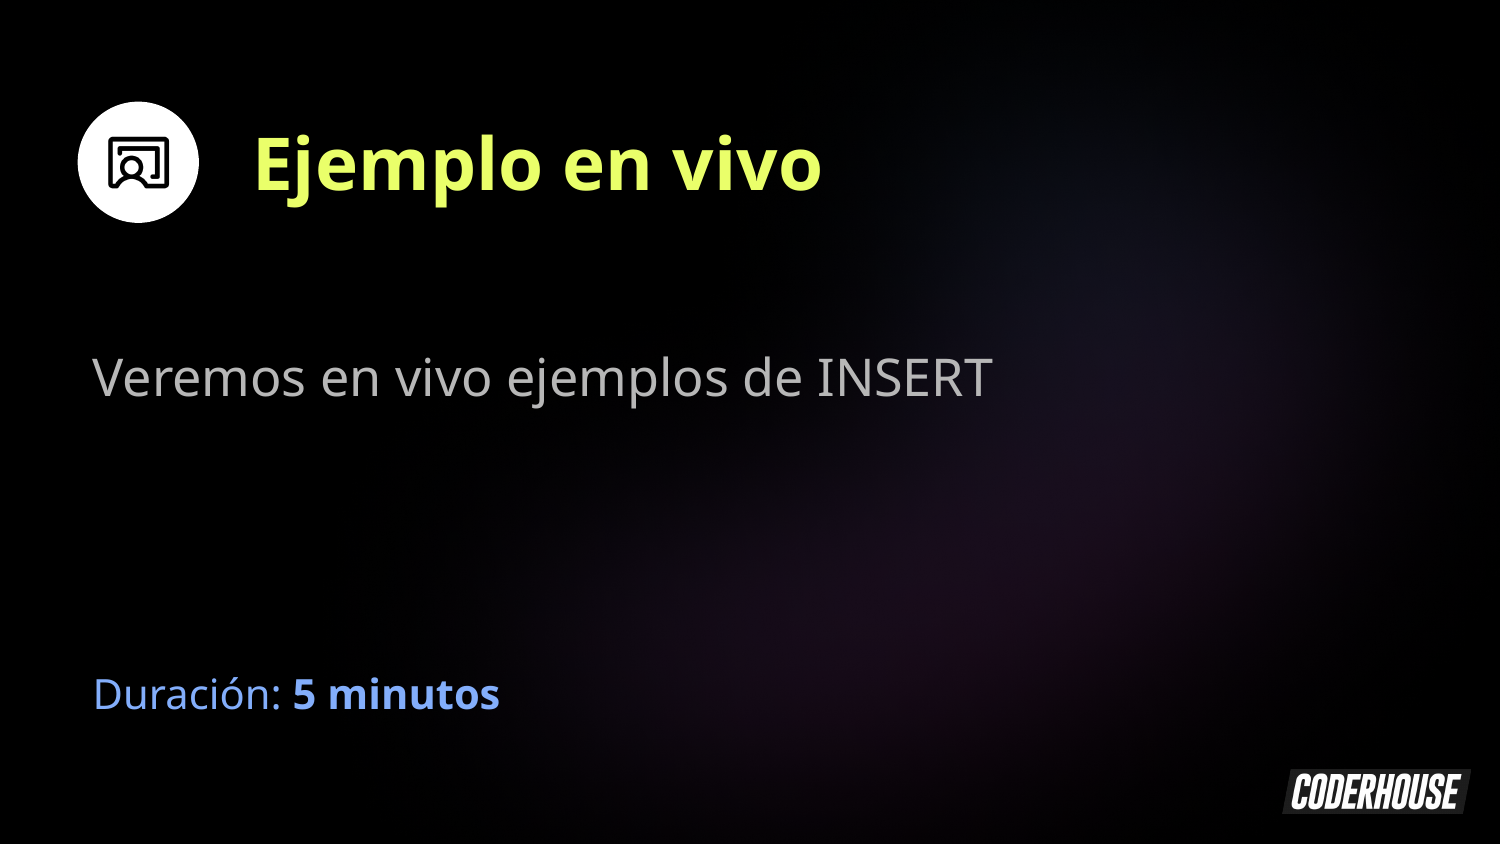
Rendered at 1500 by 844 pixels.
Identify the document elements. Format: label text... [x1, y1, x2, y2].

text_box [77, 101, 200, 224]
text_box Duración: 5 minutos [77, 652, 1254, 733]
text_box Ejemplo en vivo [237, 112, 1414, 222]
picture [0, 0, 1500, 844]
text_box Veremos en vivo ejemplos de INSERT [77, 266, 1254, 422]
